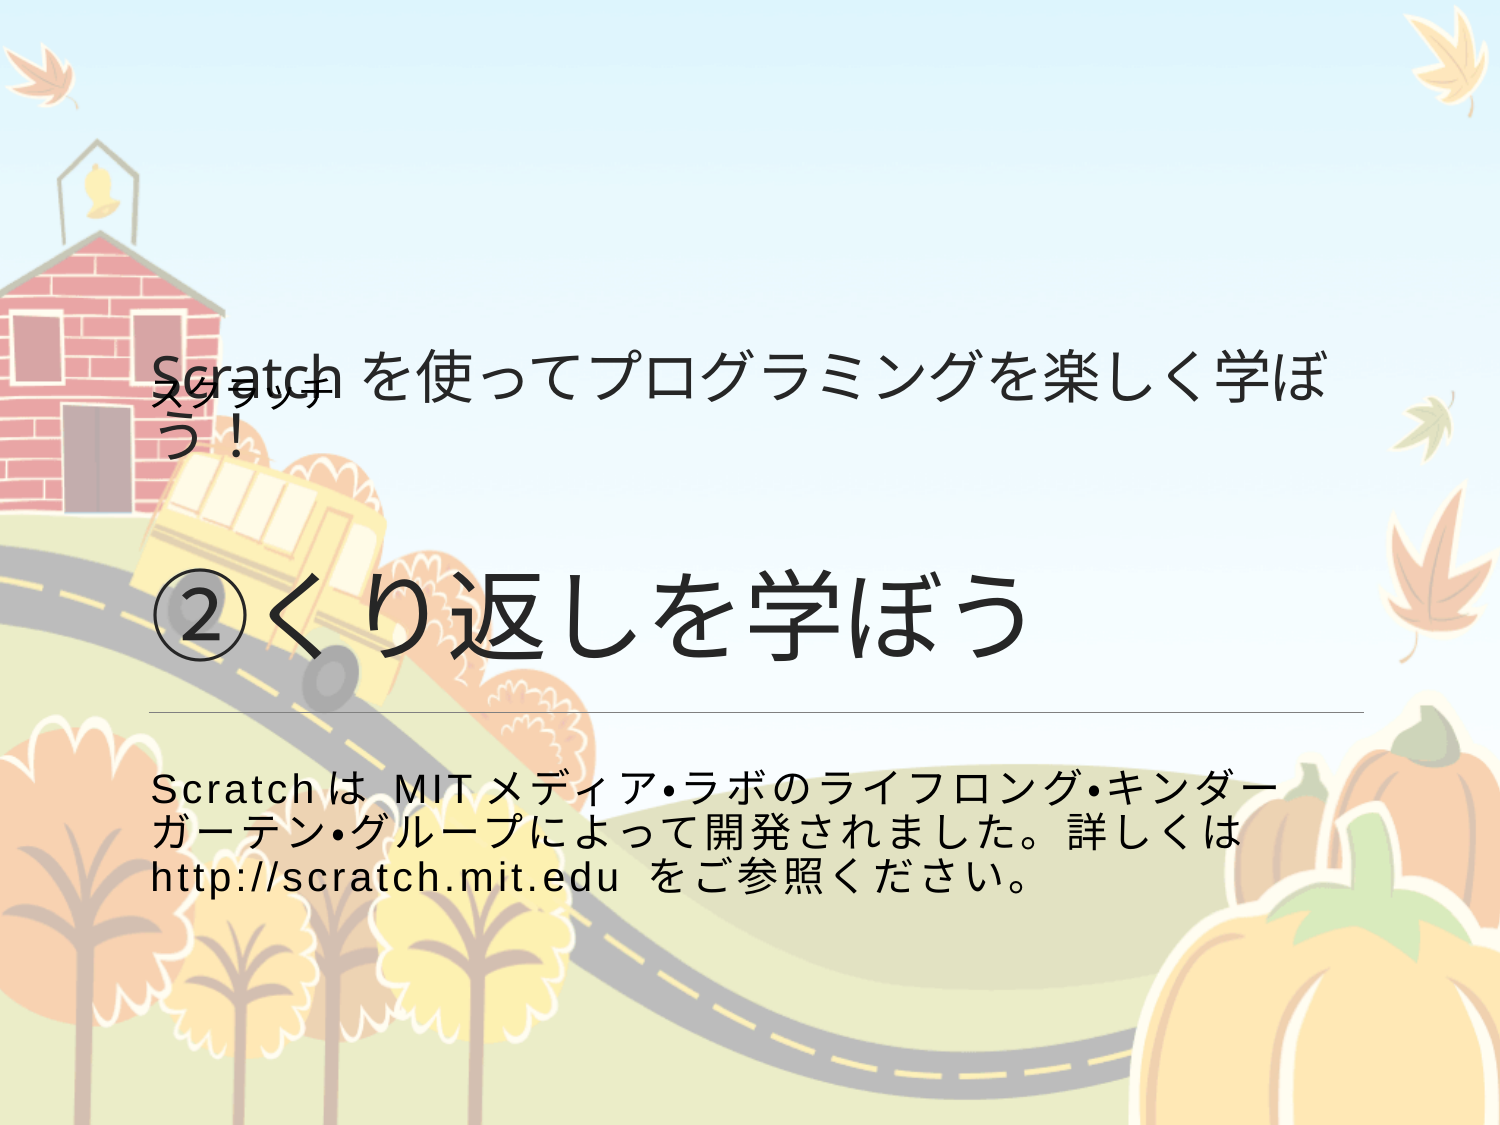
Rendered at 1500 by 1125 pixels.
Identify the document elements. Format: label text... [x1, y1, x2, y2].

picture [0, 0, 1500, 1125]
title Scratchを使ってプログラミングを楽しく学ぼう！ ②くり返しを学ぼう [135, 286, 1361, 682]
text_box スクラッチ [133, 362, 351, 423]
subtitle Scratchは MITメディア・ラボのライフロング・キンダーガーテン・グループによって開発されました。詳しくは http://scratch.mit.edu をご参照ください。 [135, 760, 1373, 912]
